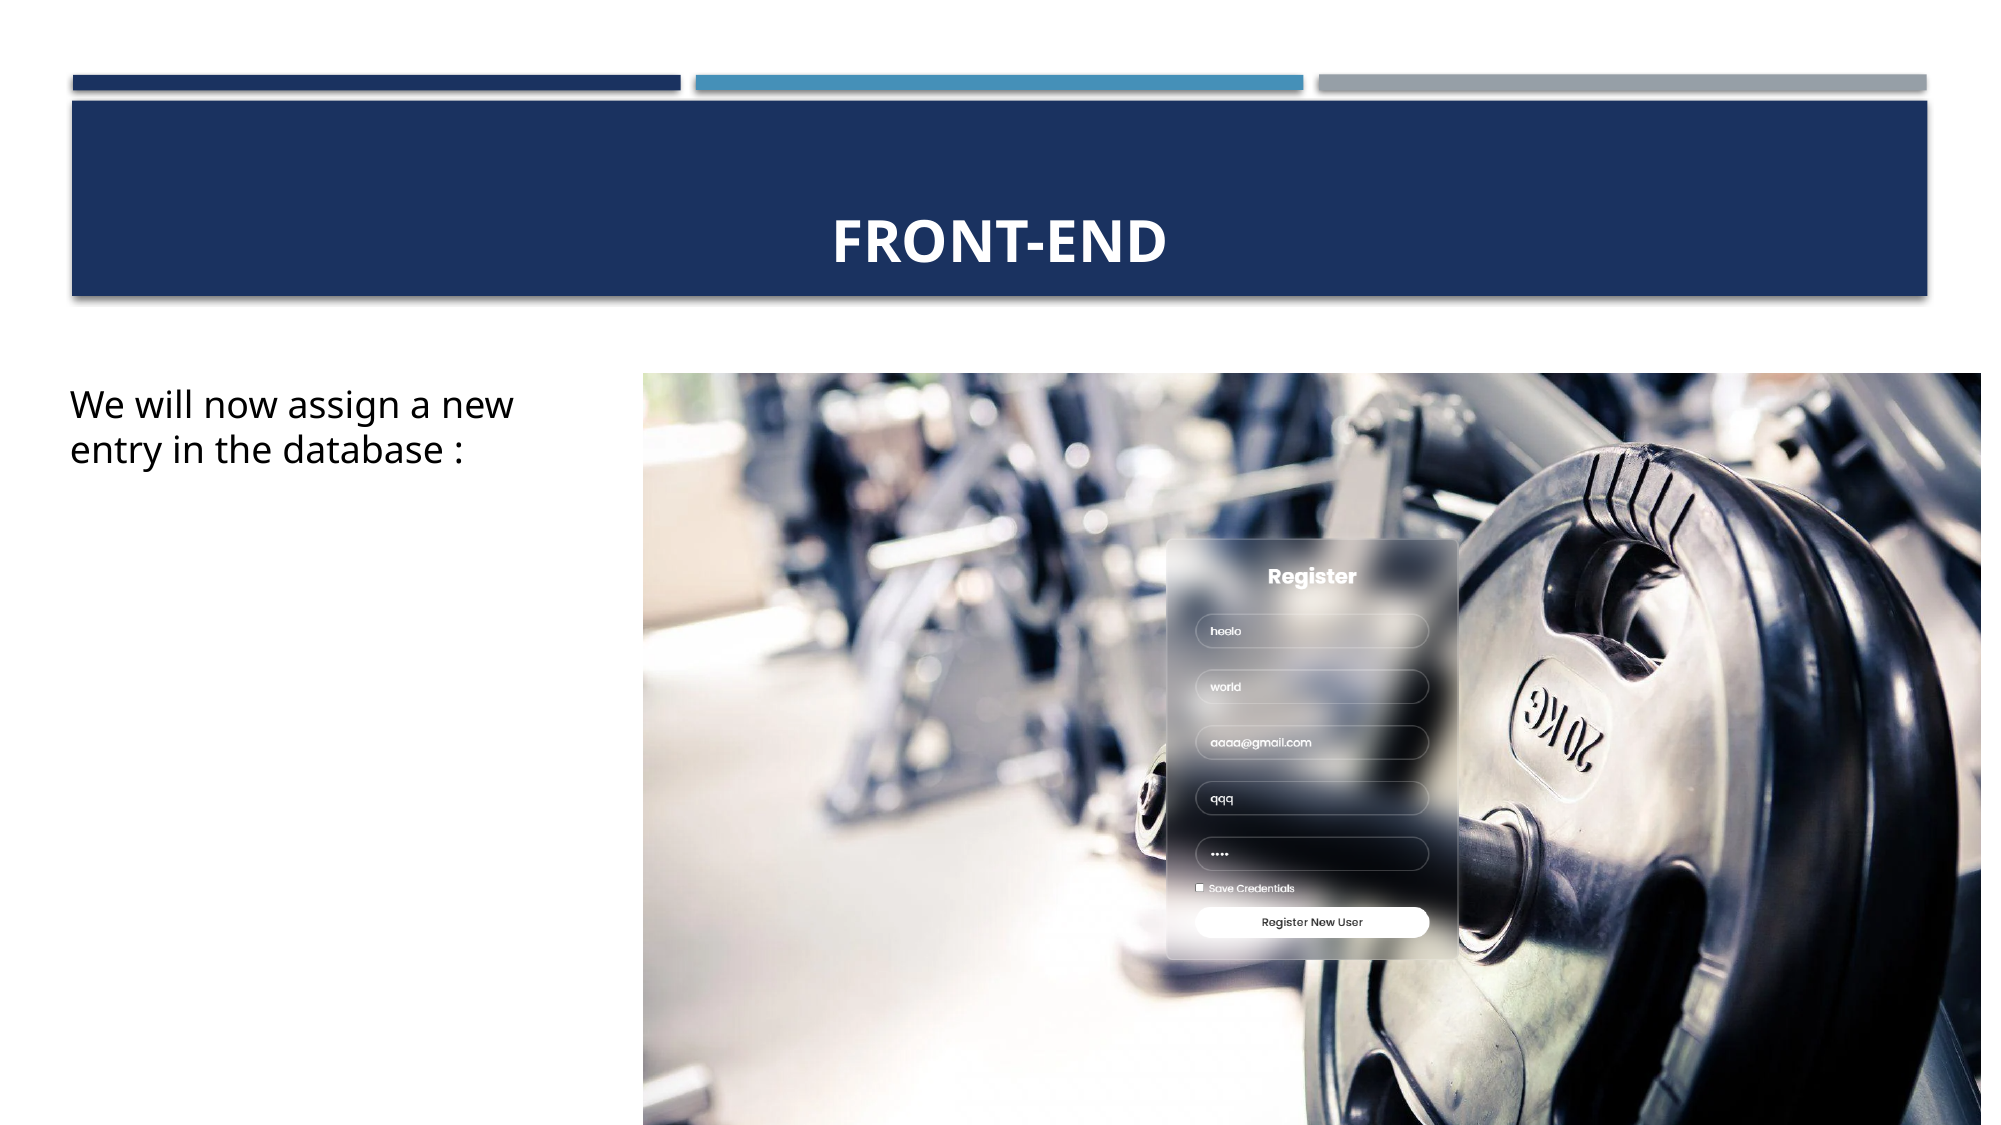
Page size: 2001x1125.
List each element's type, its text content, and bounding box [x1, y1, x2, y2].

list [643, 372, 1981, 1125]
title Front-end [95, 115, 1905, 282]
text_box We will now assign a new entry in the database : [54, 373, 607, 478]
